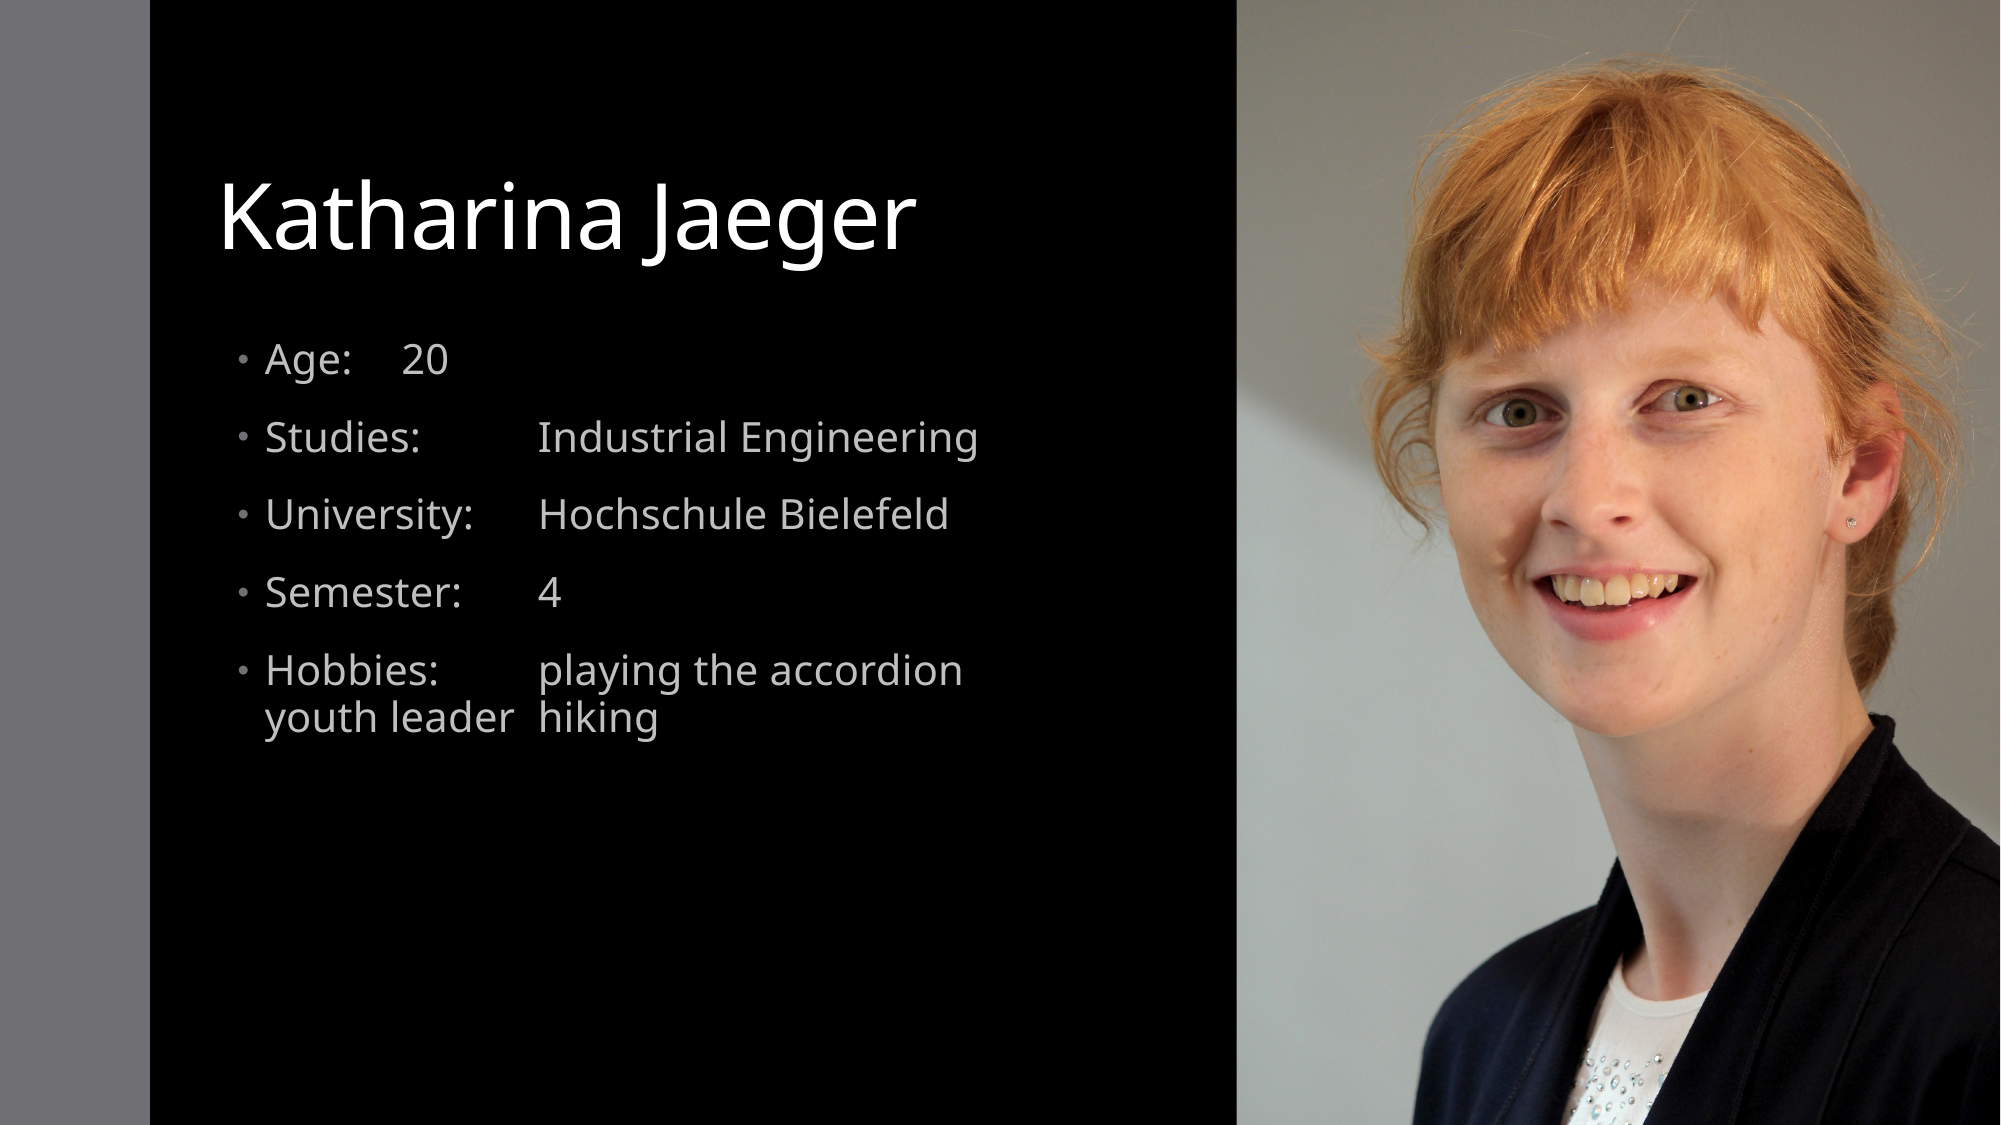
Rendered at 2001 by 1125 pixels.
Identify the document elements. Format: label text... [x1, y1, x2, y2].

subtitle Age: 20 Studies: Industrial Engineering University: Hochschule Bielefeld Semester: 4 Hobbies: playing the accordion youth leader hiking [198, 328, 1186, 1014]
title Katharina Jaeger [201, 60, 1186, 278]
text_box [0, 0, 151, 1125]
picture [1236, 0, 2001, 1125]
